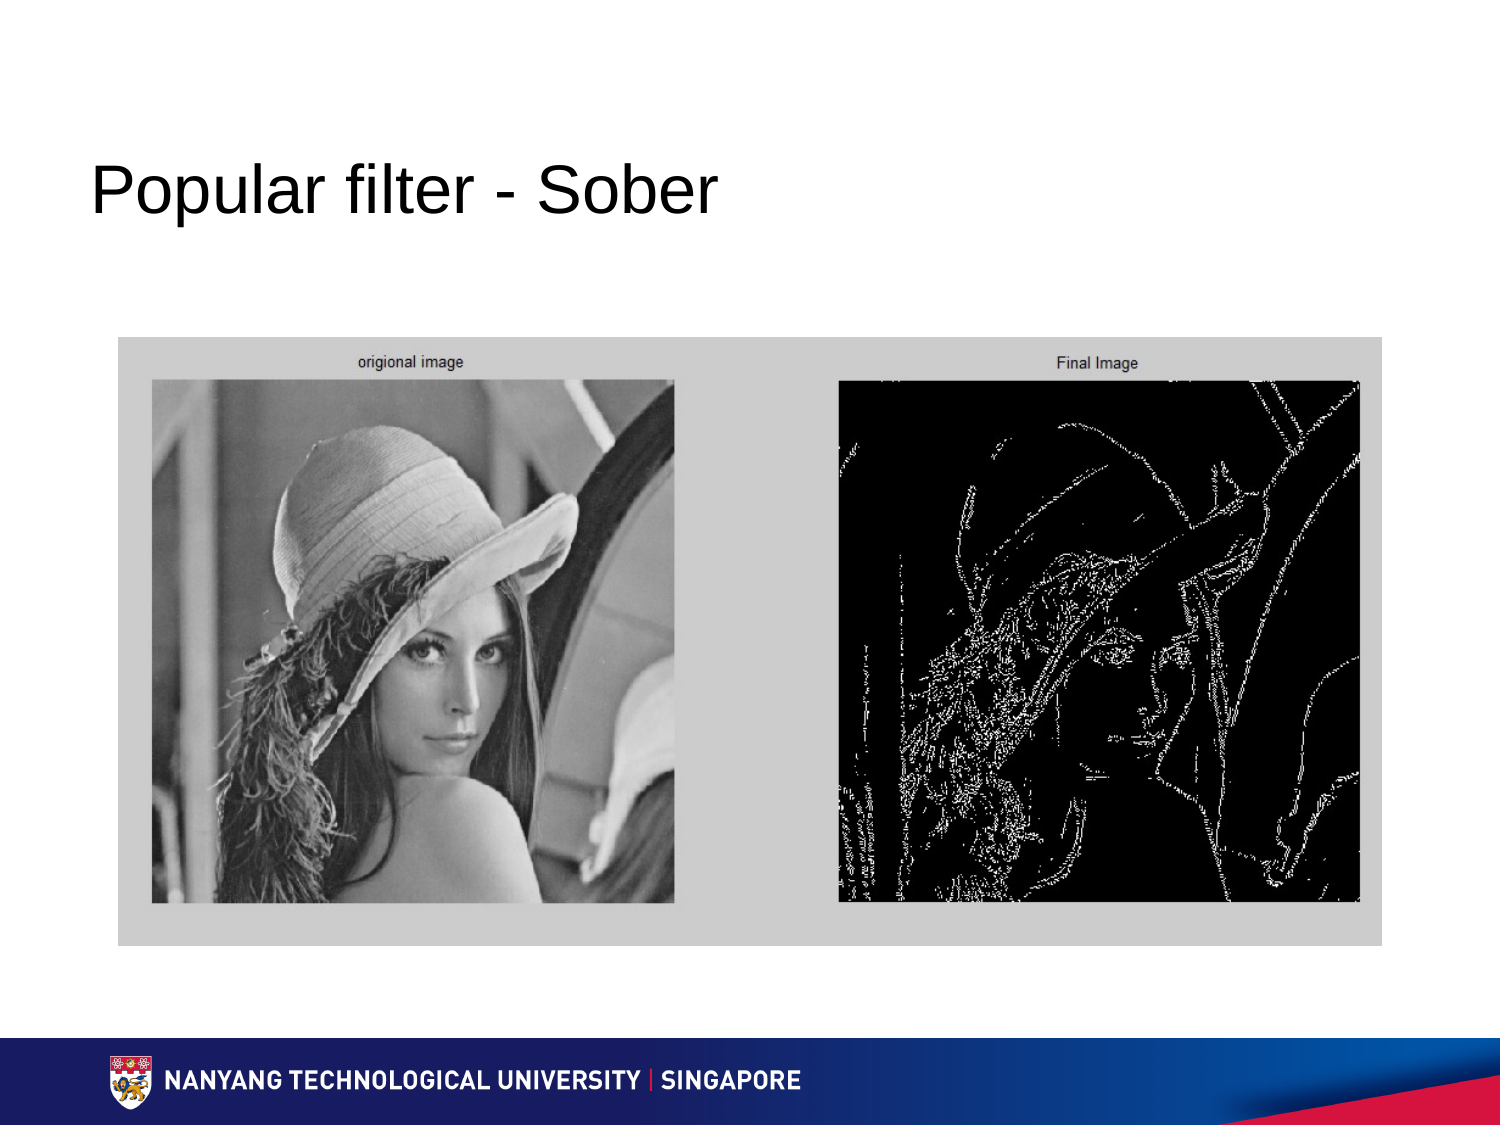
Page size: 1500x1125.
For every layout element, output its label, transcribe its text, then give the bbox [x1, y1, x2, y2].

picture [0, 1038, 1500, 1125]
title Popular filter - Sober [75, 92, 1425, 280]
picture [118, 337, 1382, 946]
